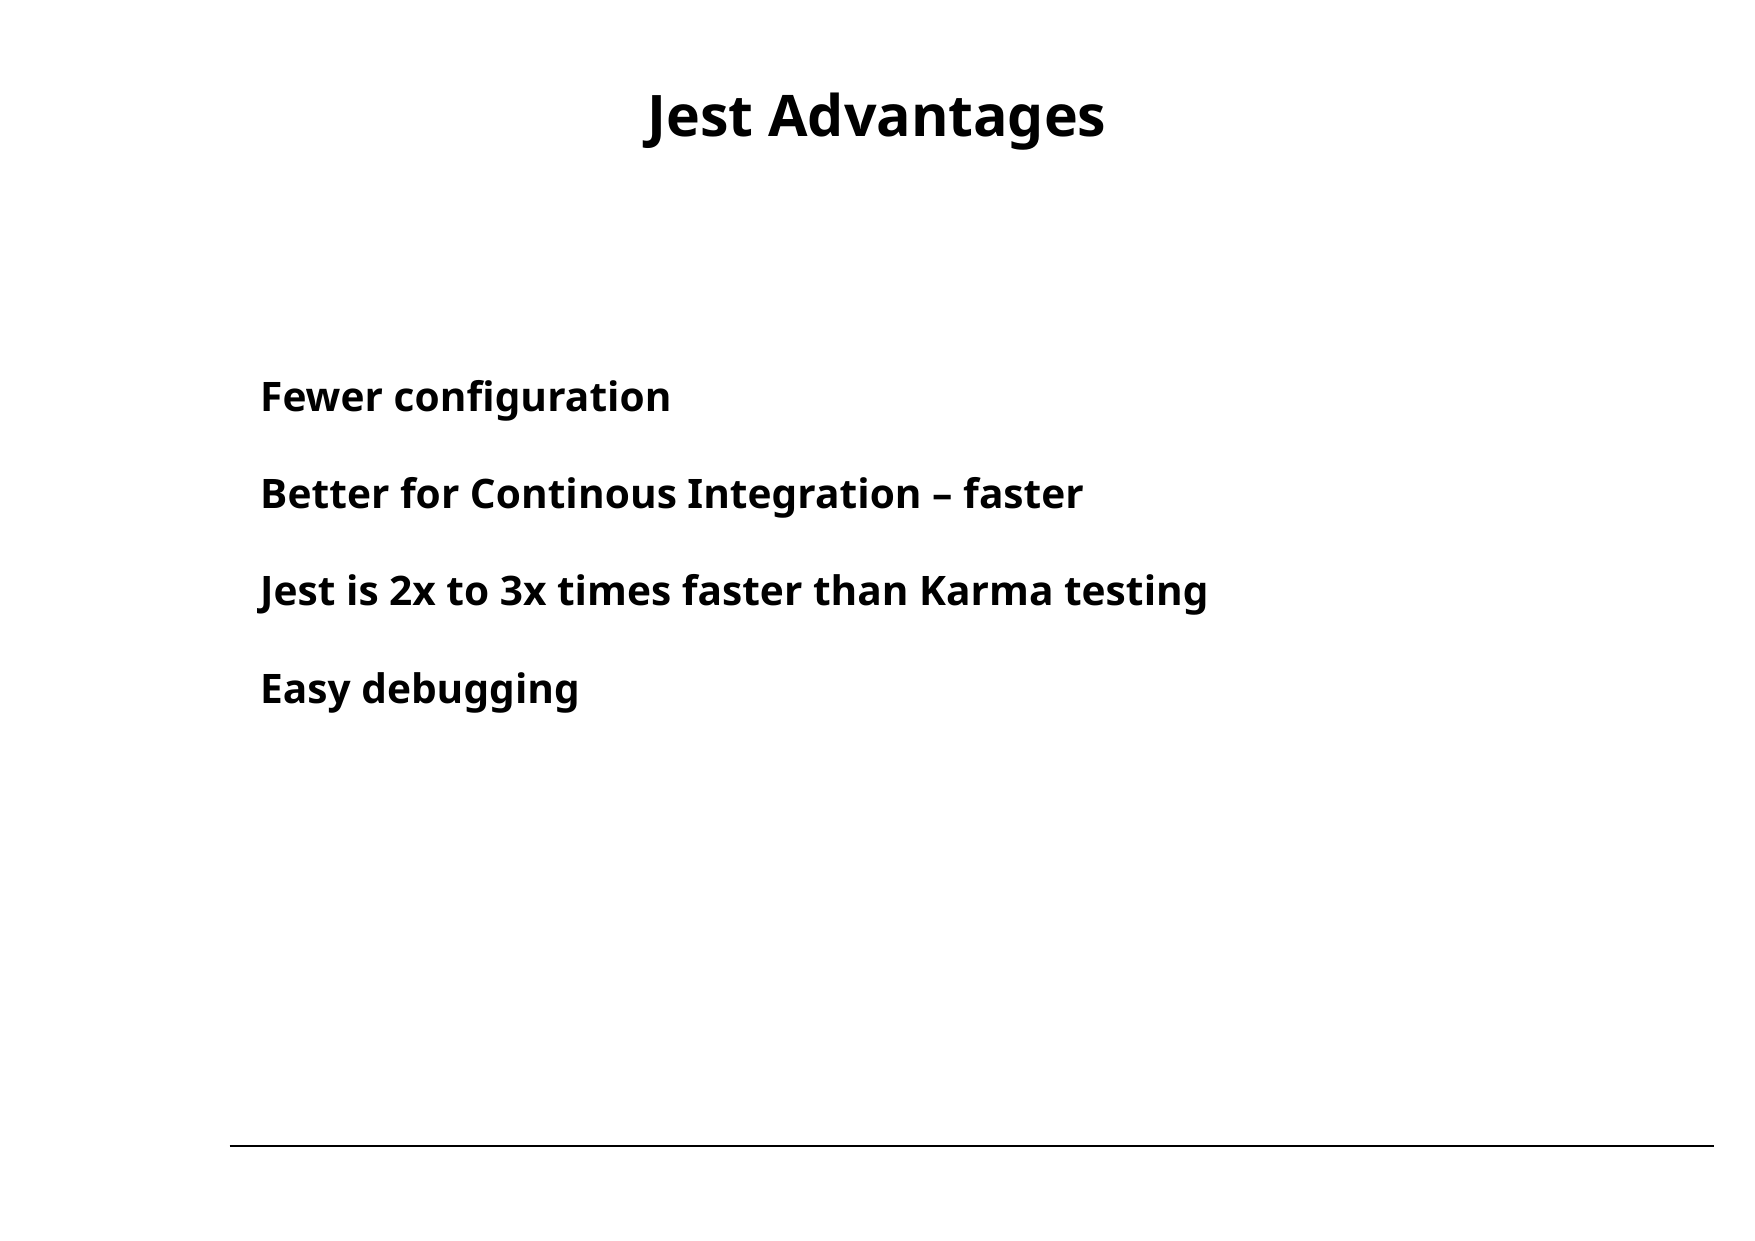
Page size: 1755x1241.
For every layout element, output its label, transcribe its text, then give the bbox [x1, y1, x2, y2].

title Jest Advantages [75, 79, 1679, 149]
list Fewer configuration Better for Continous Integration – faster Jest is 2x to 3x times faster than Karma testing Easy debugging [260, 370, 1720, 1011]
